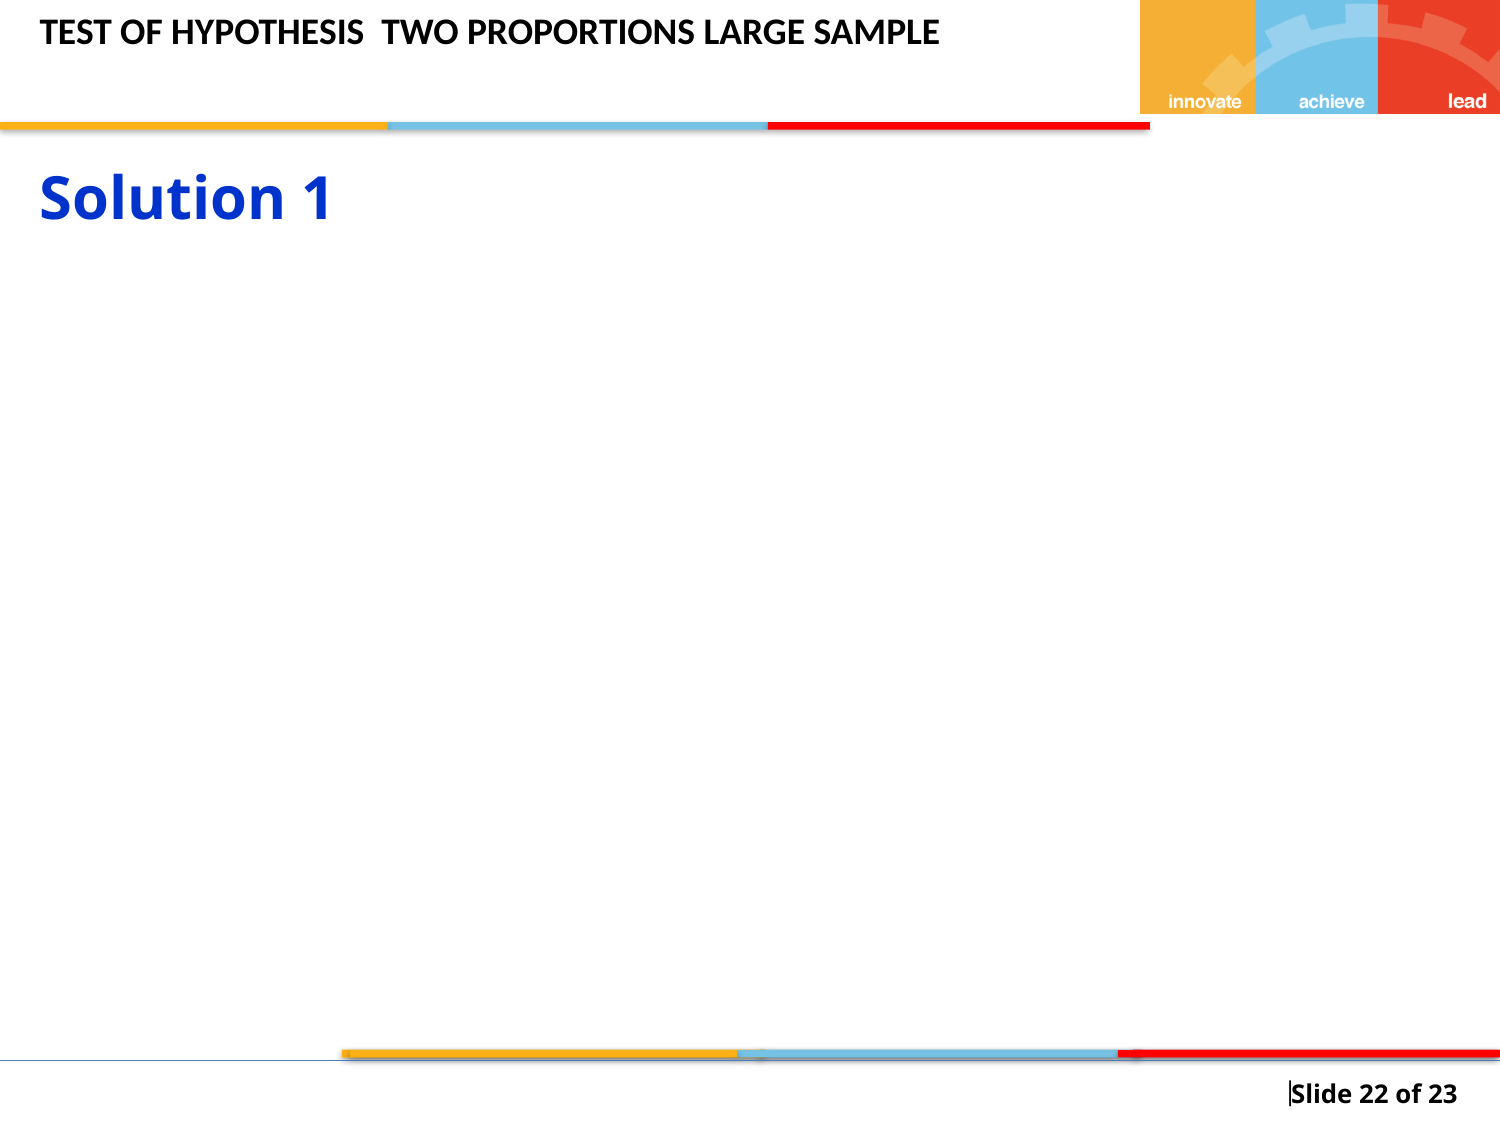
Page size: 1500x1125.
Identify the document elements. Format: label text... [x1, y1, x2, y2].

text_box TEST OF HYPOTHESIS TWO PROPORTIONS LARGE SAMPLE [24, 0, 1132, 60]
picture [1140, 0, 1500, 114]
title Solution 1 [24, 156, 420, 235]
